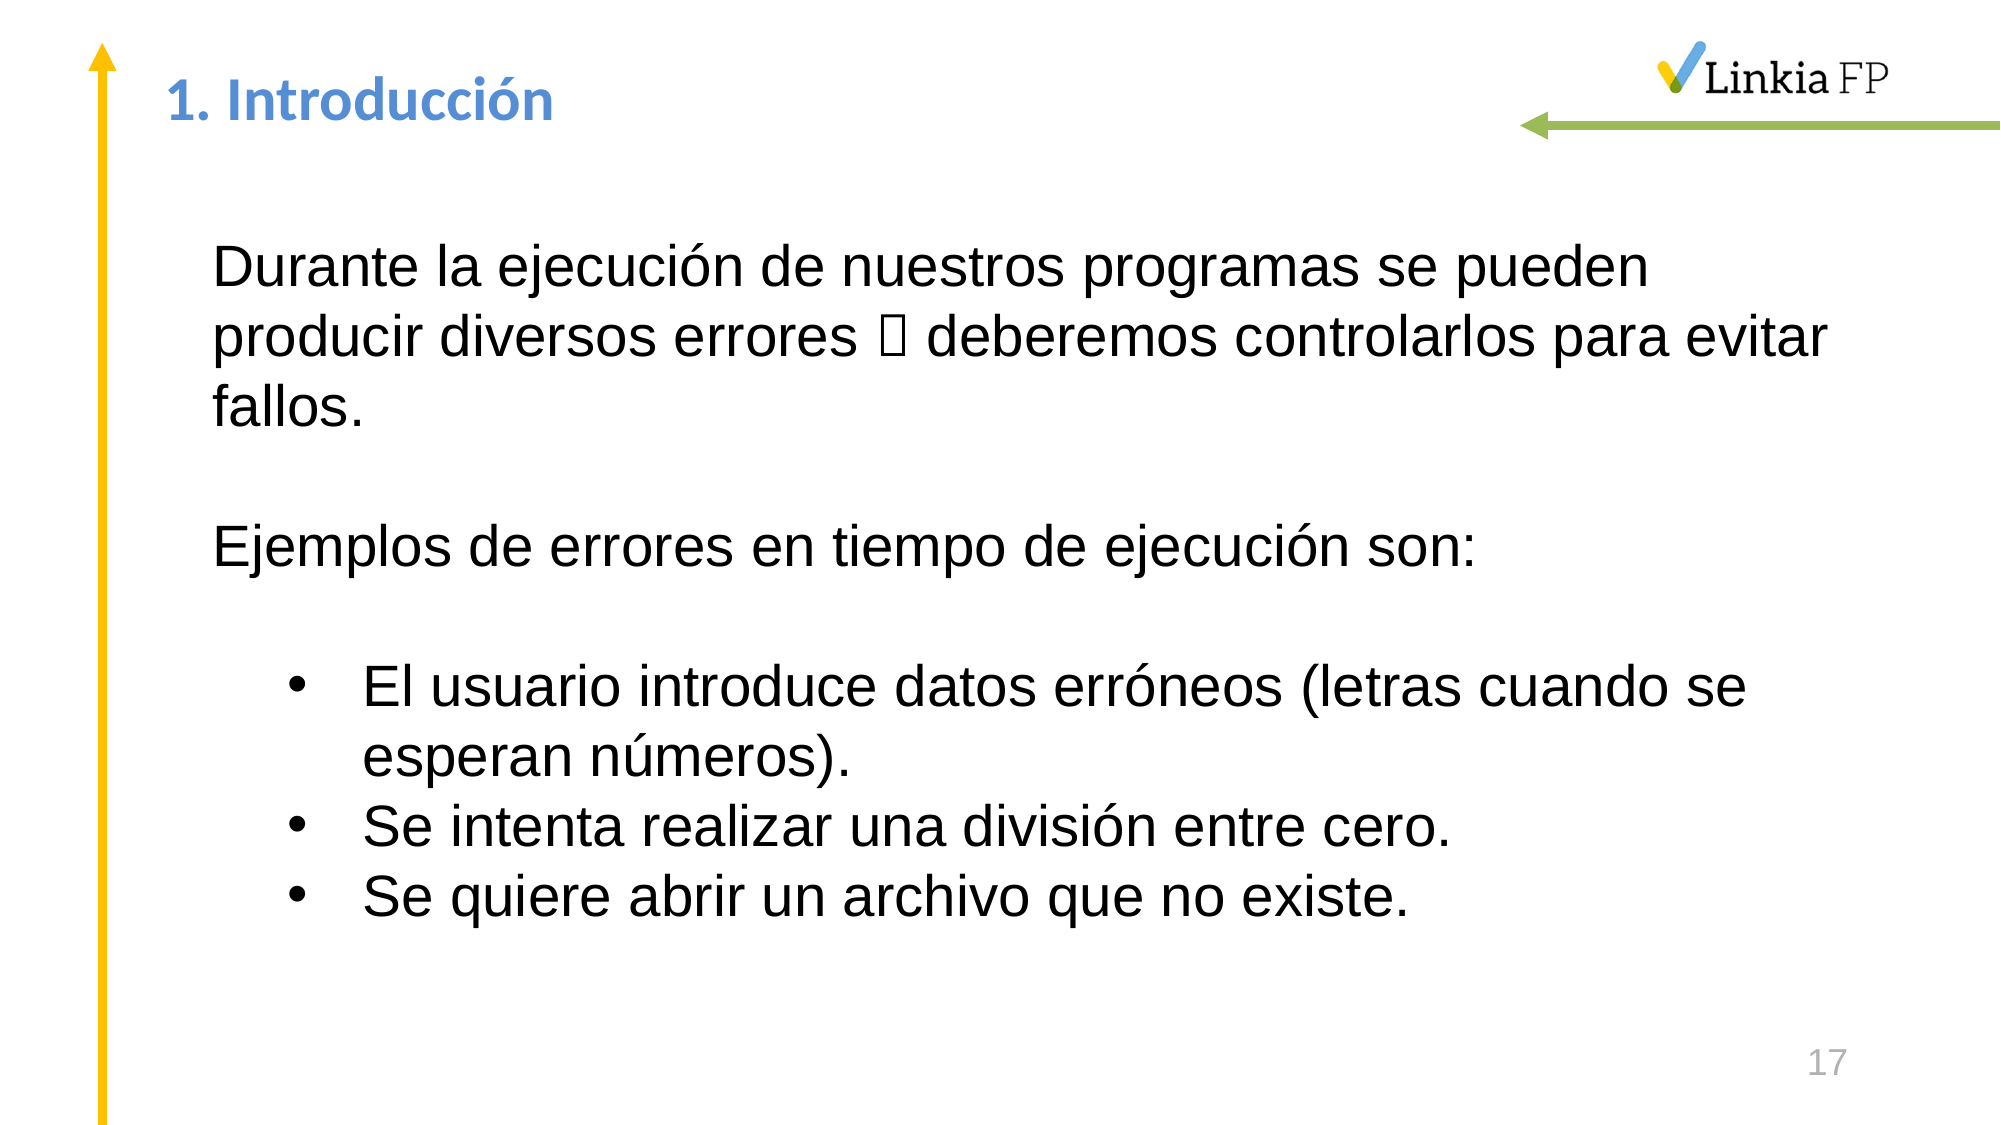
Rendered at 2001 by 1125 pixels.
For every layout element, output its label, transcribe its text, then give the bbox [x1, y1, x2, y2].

title 1. Introducción [149, 30, 1957, 160]
text_box Durante la ejecución de nuestros programas se pueden producir diversos errores  deberemos controlarlos para evitar fallos. Ejemplos de errores en tiempo de ejecución son: El usuario introduce datos erróneos (letras cuando se esperan números). Se intenta realizar una división entre cero. Se quiere abrir un archivo que no existe. [197, 220, 1864, 1036]
slide_number 17 [1413, 1030, 1864, 1091]
